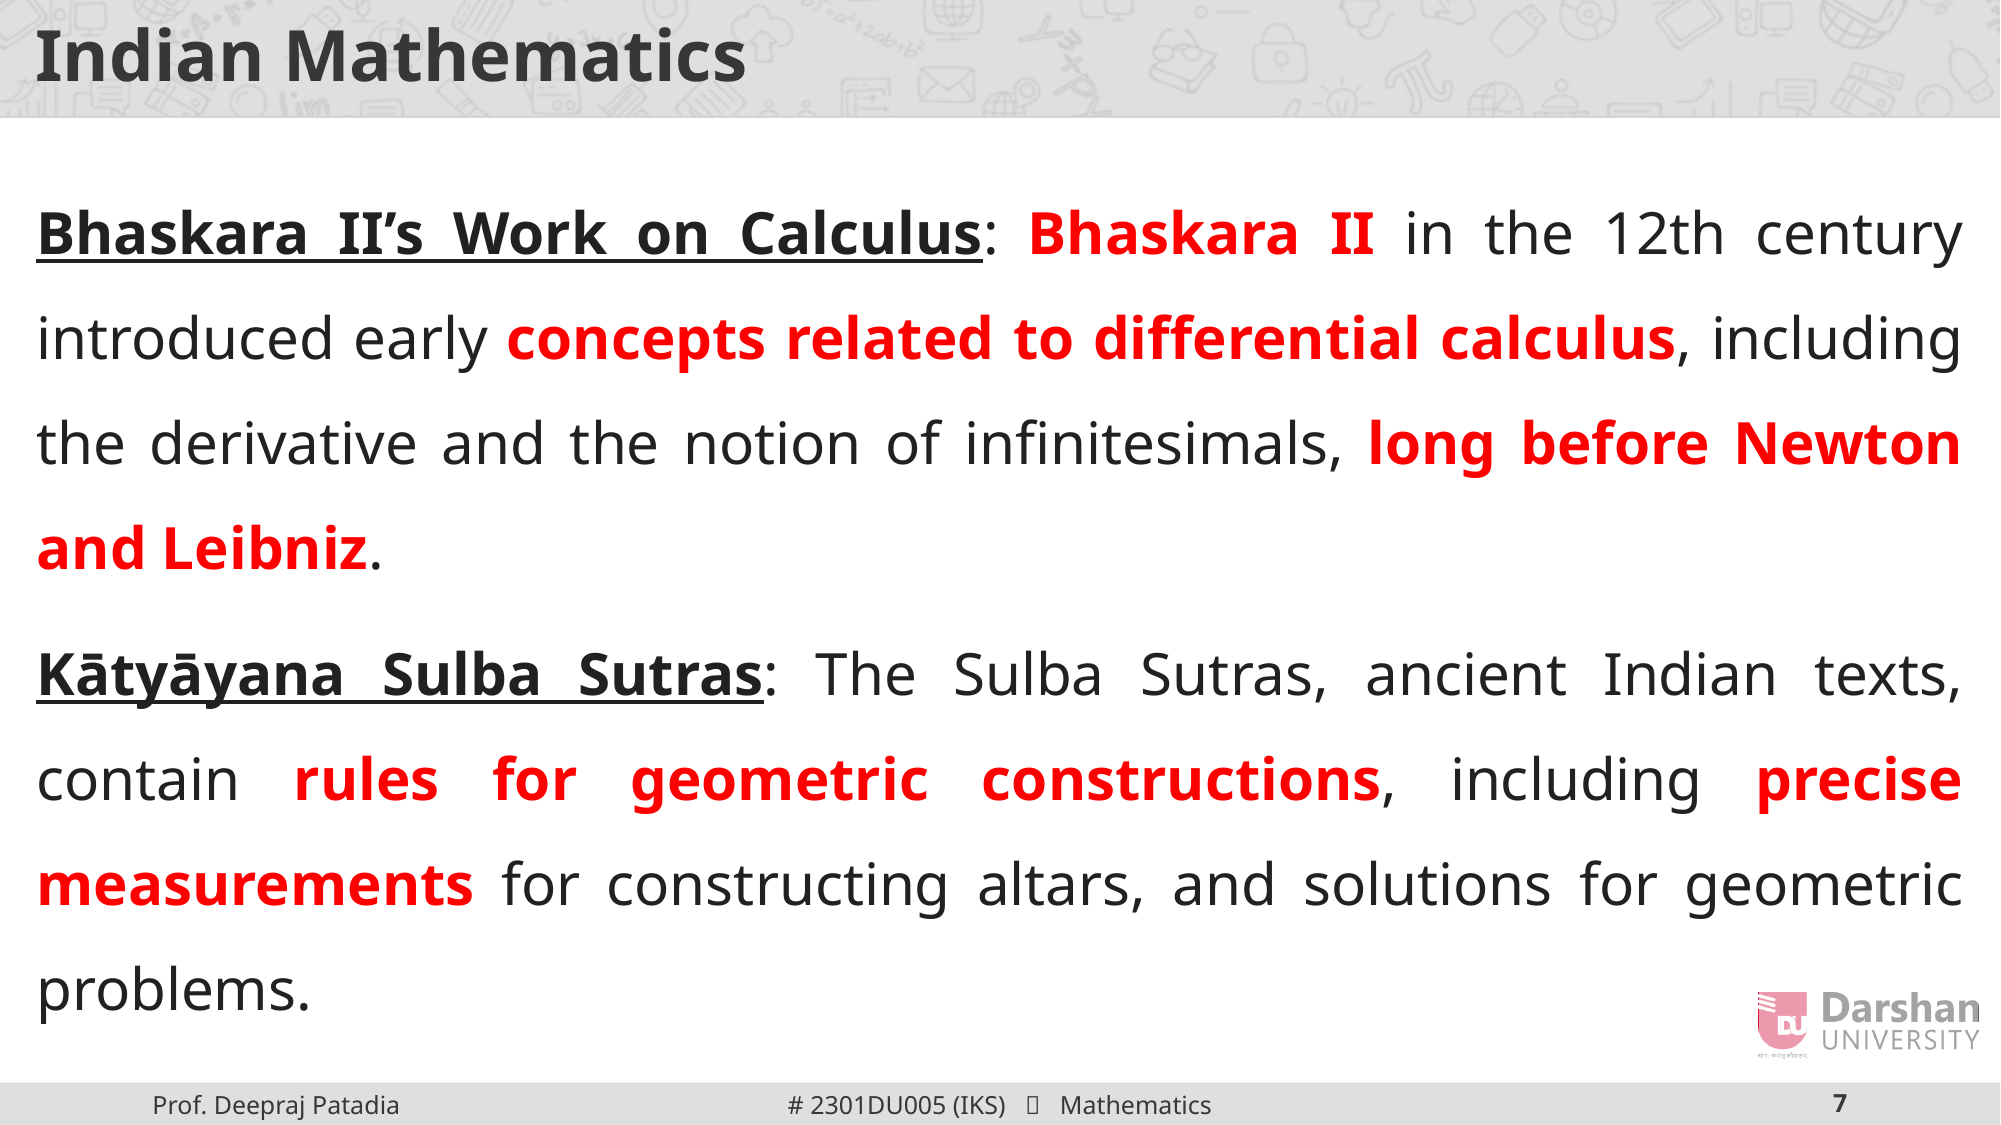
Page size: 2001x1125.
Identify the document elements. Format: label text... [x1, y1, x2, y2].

title Indian Mathematics [0, 0, 2000, 117]
list Bhaskara II’s Work on Calculus: Bhaskara II in the 12th century introduced early concepts related to differential calculus, including the derivative and the notion of infinitesimals, long before Newton and Leibniz. Kātyāyana Sulba Sutras: The Sulba Sutras, ancient Indian texts, contain rules for geometric constructions, including precise measurements for constructing altars, and solutions for geometric problems. [21, 153, 1979, 1071]
